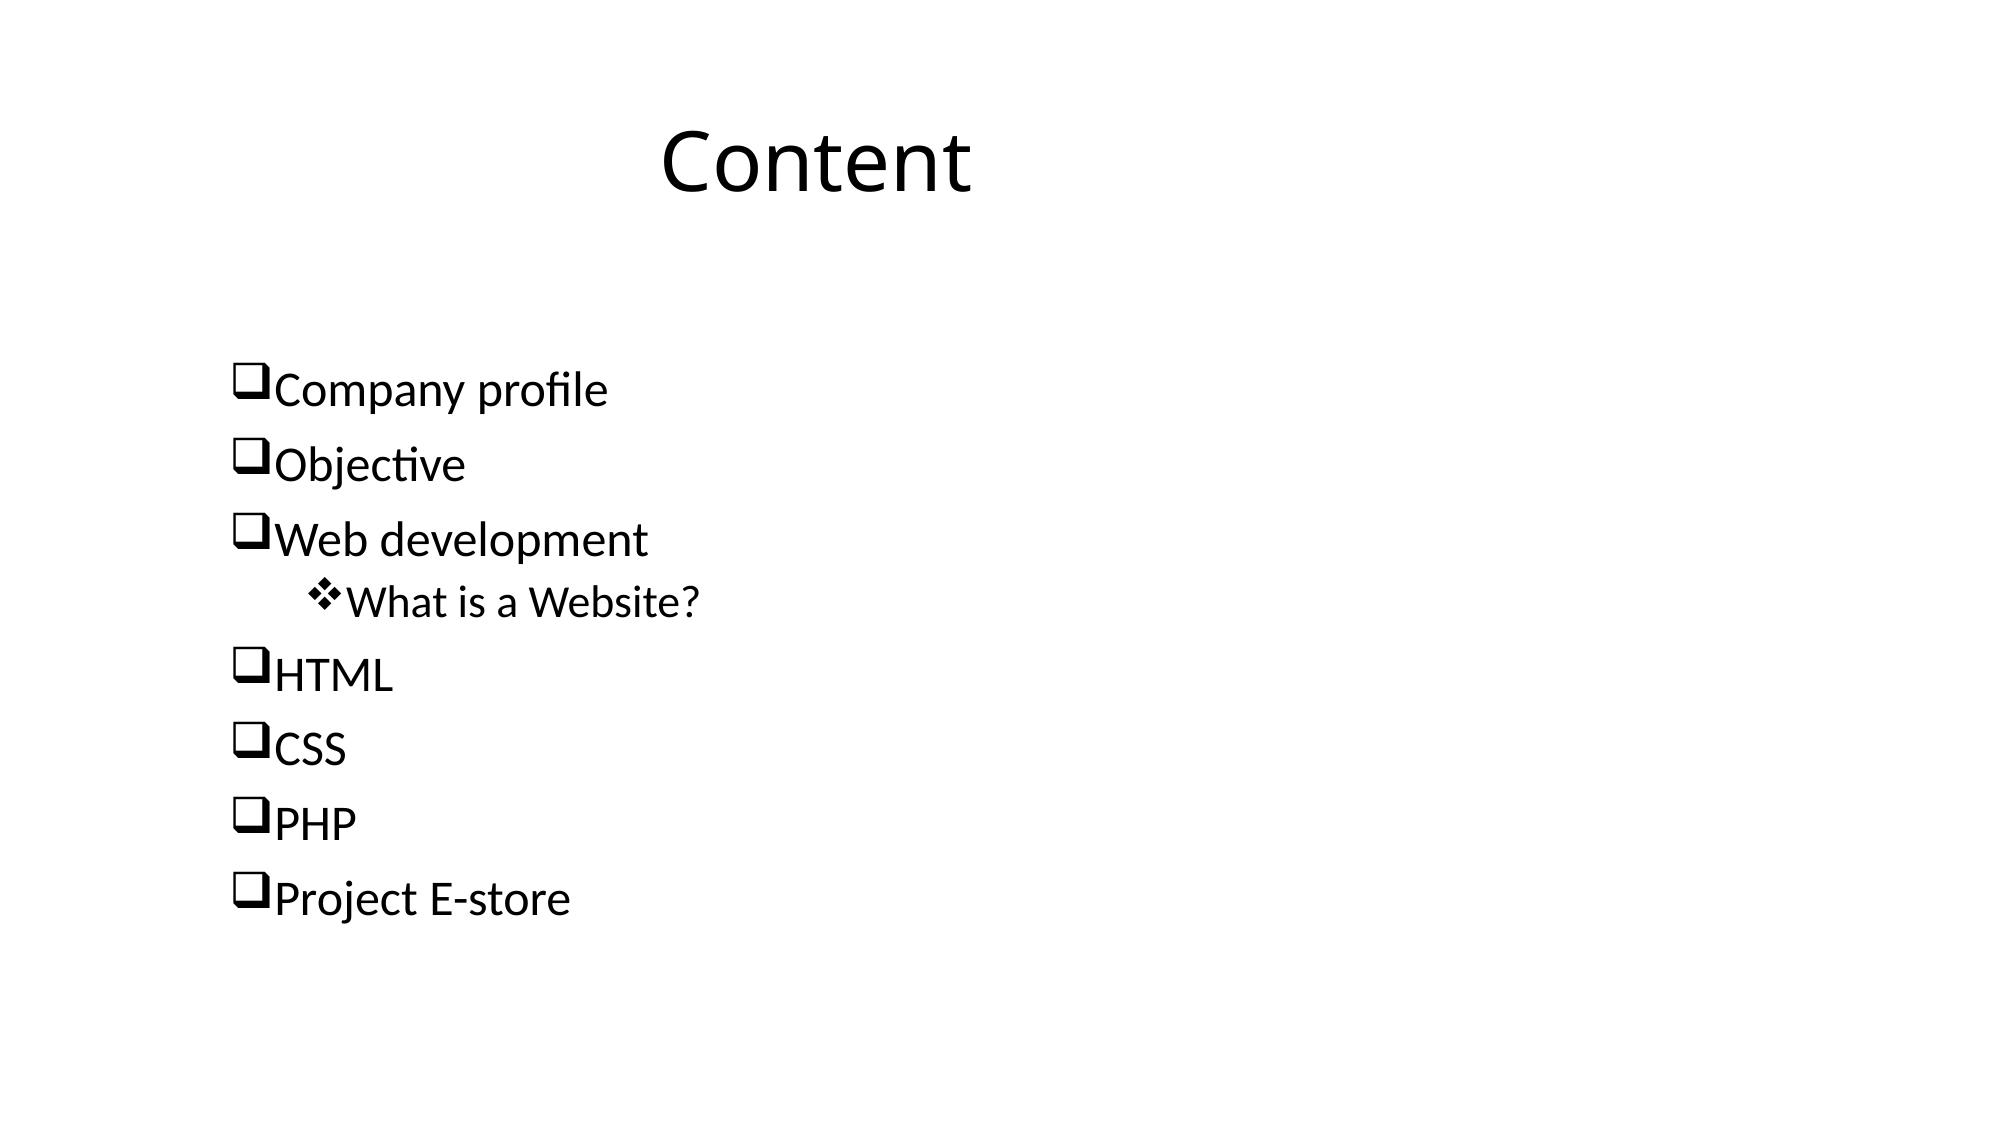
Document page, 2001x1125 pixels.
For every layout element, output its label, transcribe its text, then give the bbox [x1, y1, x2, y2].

title Content [111, 99, 1522, 230]
list Company profile Objective Web development What is a Website? HTML CSS PHP Project E-store [214, 356, 1254, 942]
